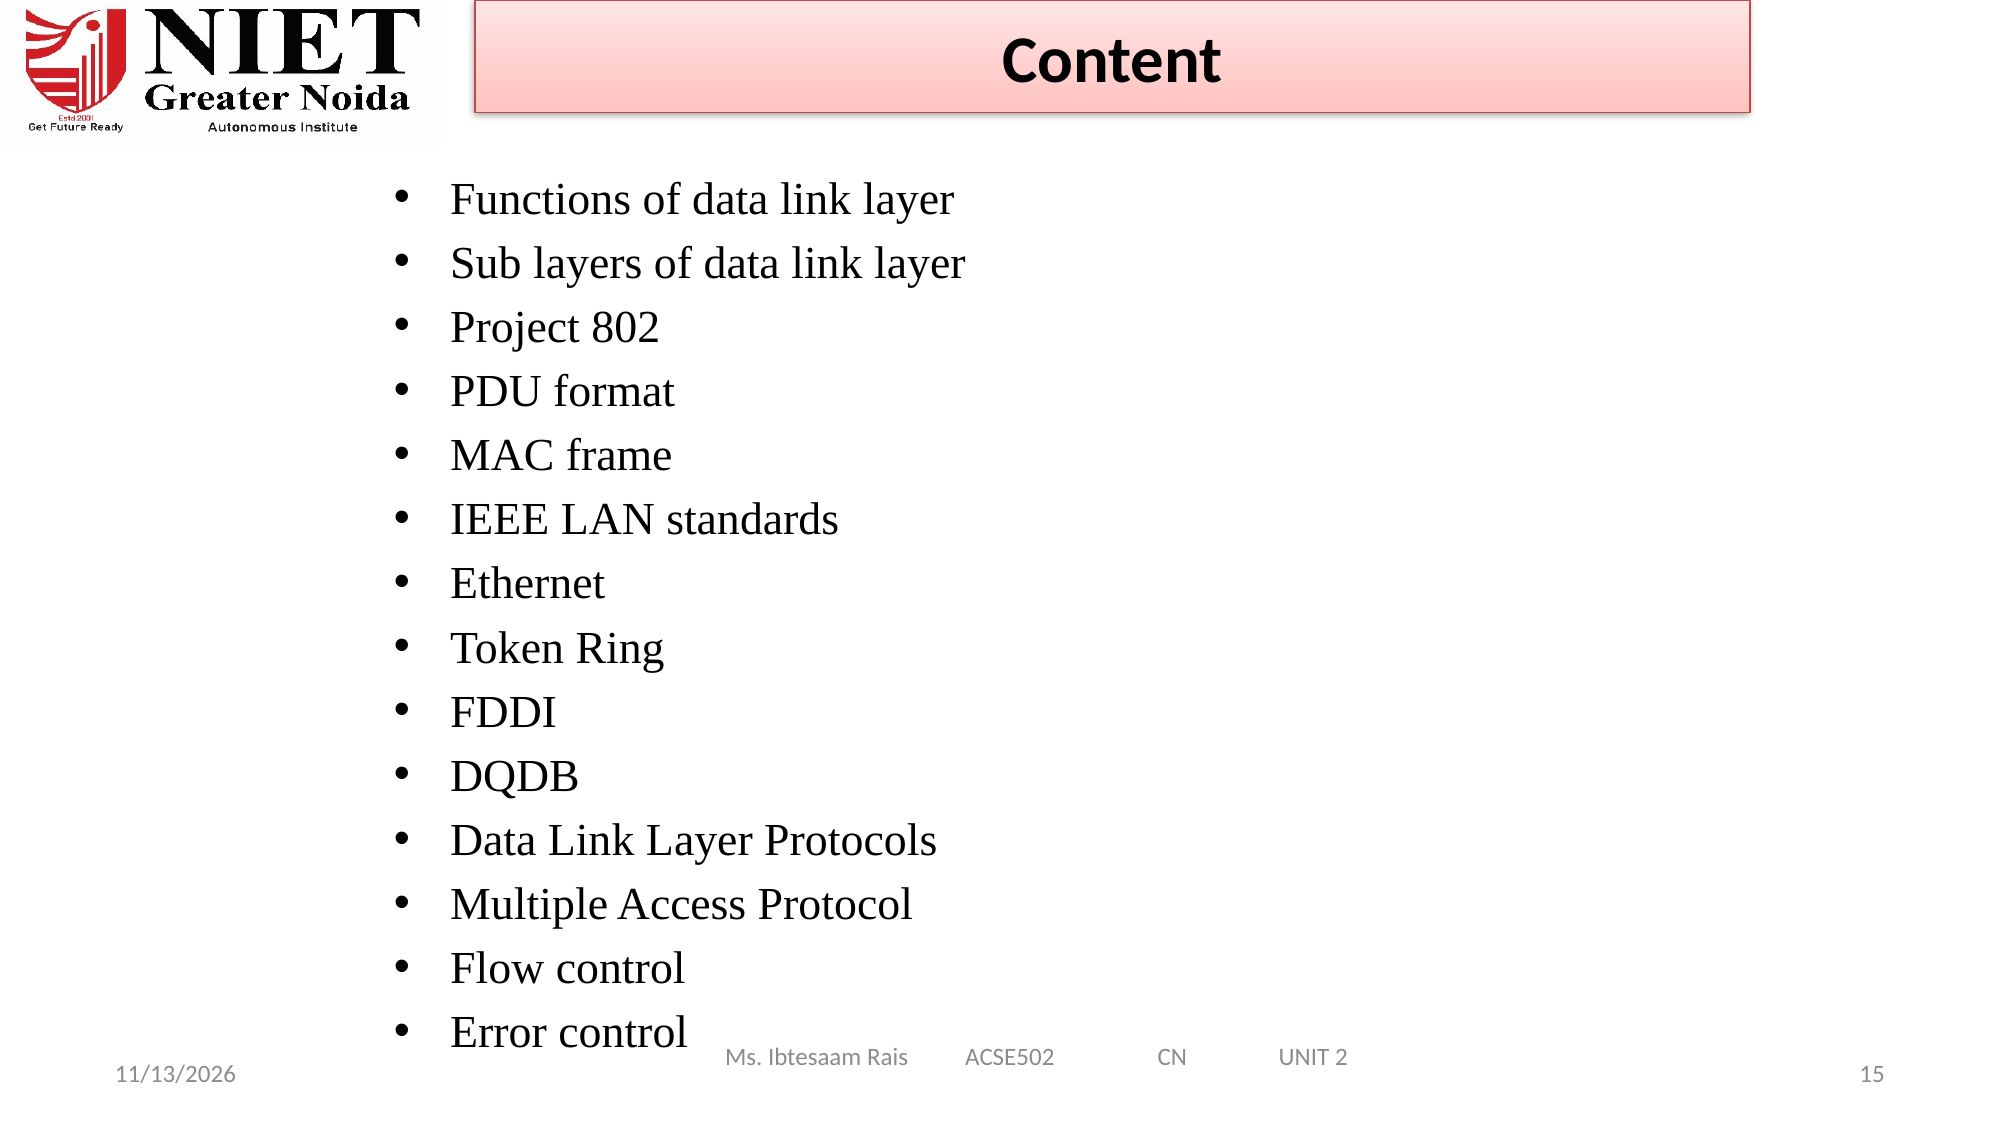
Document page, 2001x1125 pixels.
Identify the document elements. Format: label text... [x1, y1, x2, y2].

slide_number 15 [1433, 1042, 1900, 1103]
text_box Content [474, 0, 1751, 113]
list Functions of data link layer Sub layers of data link layer Project 802 PDU format MAC frame IEEE LAN standards Ethernet Token Ring FDDI DQDB Data Link Layer Protocols Multiple Access Protocol Flow control Error control [378, 160, 1591, 1059]
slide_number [99, 1042, 567, 1103]
picture [0, 0, 445, 149]
footer Ms. Ibtesaam Rais ACSE502 CN UNIT 2 [624, 1059, 1450, 1085]
